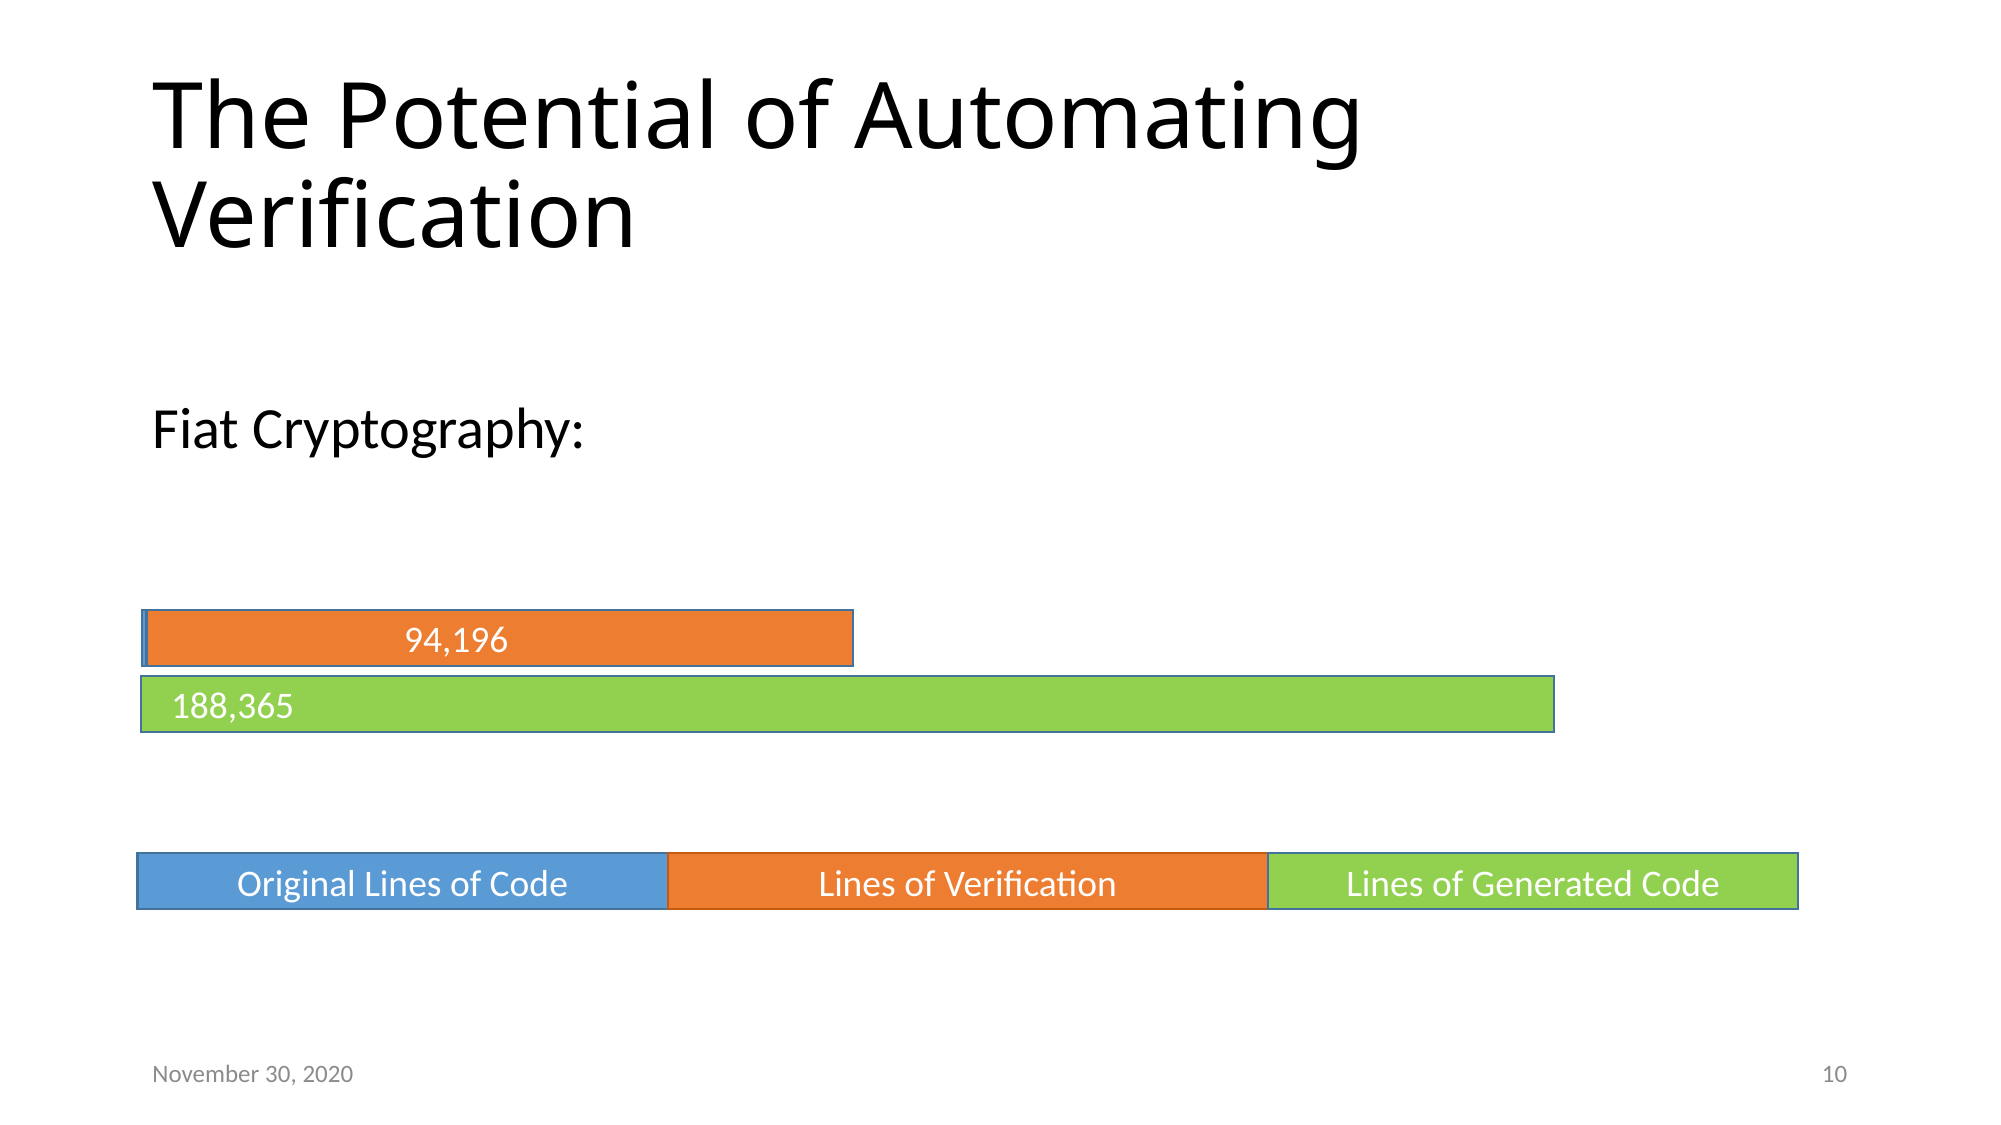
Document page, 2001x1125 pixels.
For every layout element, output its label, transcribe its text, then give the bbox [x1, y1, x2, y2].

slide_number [137, 1042, 588, 1103]
text_box Lines of Generated Code [1267, 852, 1799, 910]
list Fiat Cryptography: [137, 299, 1863, 1014]
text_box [141, 610, 853, 667]
slide_number 10 [1412, 1042, 1863, 1103]
text_box Original Lines of Code [136, 852, 667, 910]
text_box 188,365 [134, 675, 331, 733]
text_box Lines of Verification [667, 852, 1267, 910]
title The Potential of Automating Verification [137, 59, 1863, 278]
text_box [331, 675, 1555, 733]
